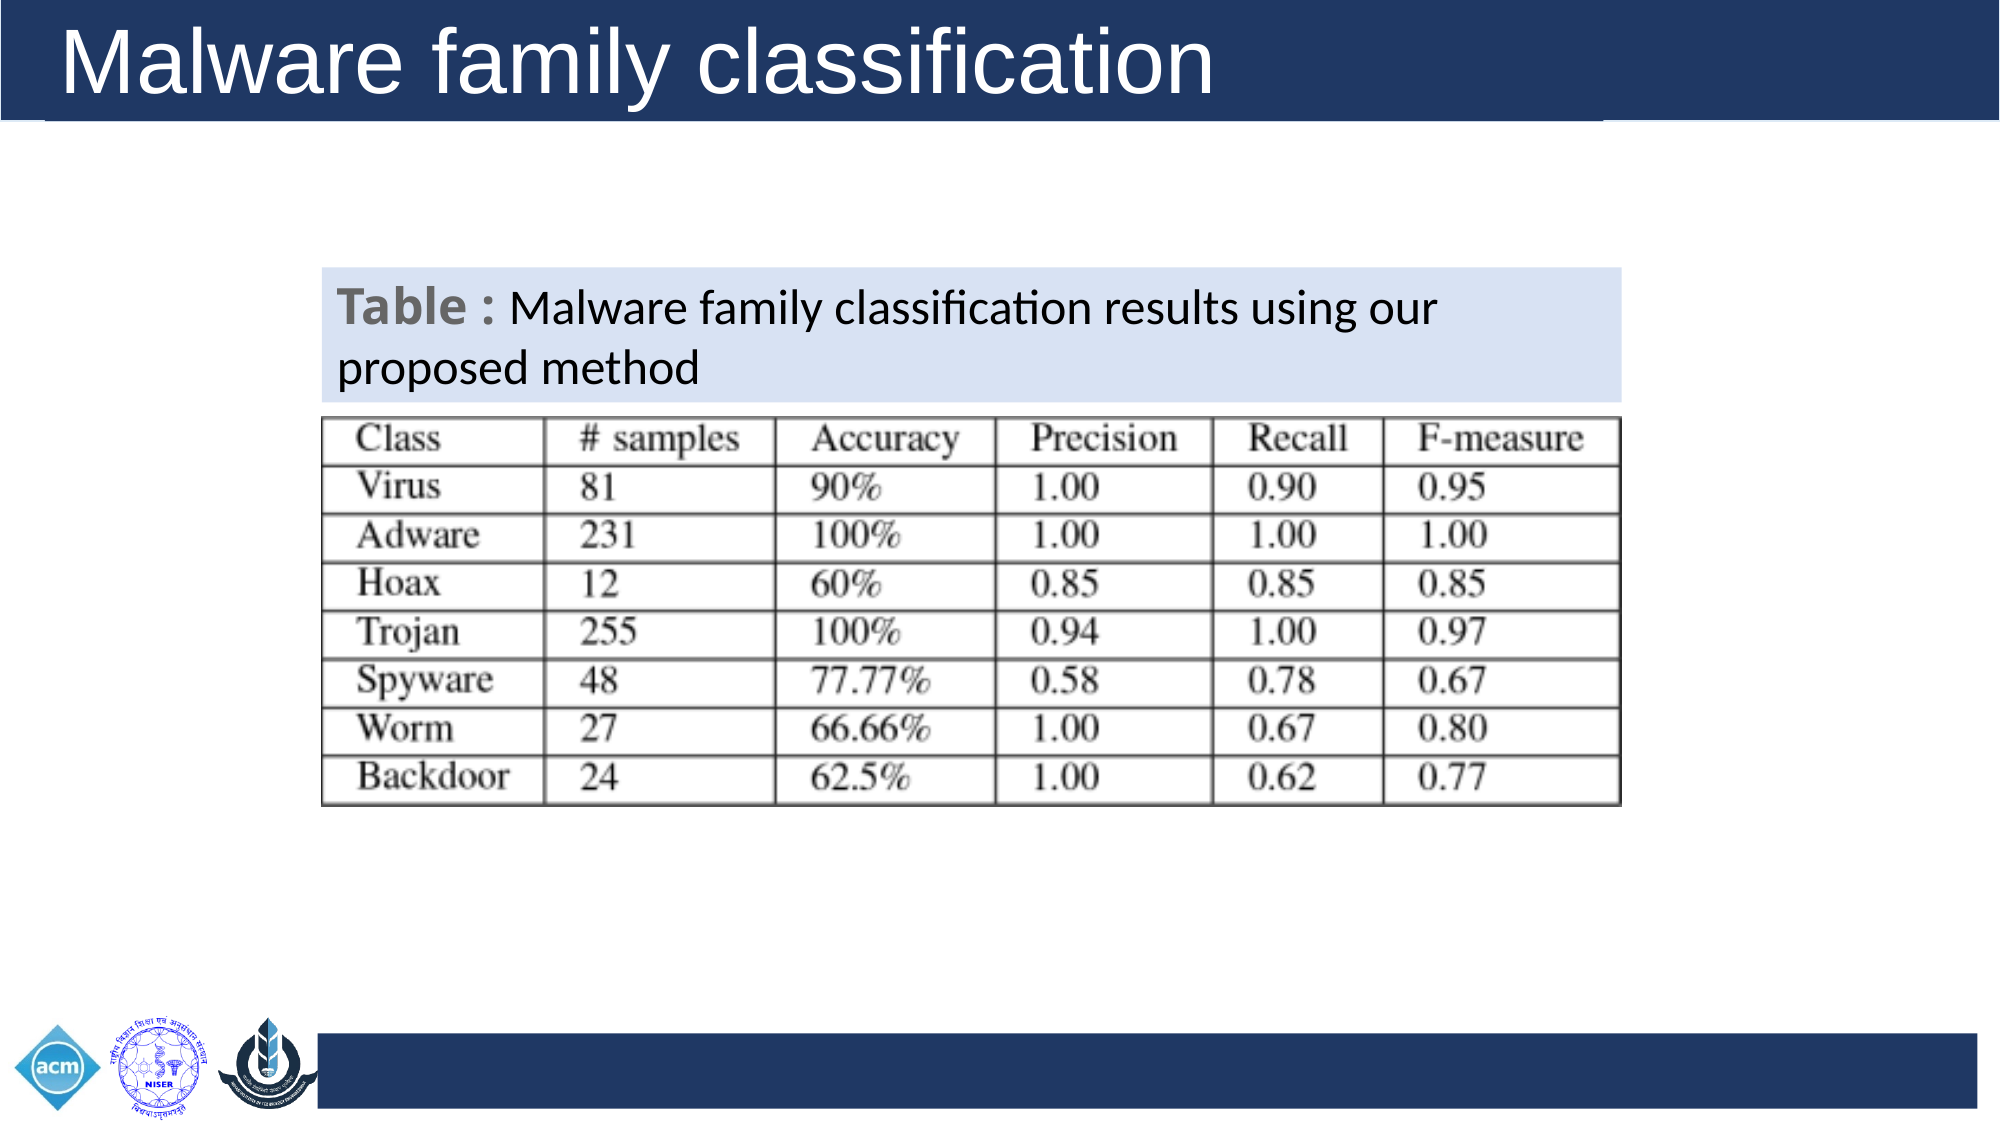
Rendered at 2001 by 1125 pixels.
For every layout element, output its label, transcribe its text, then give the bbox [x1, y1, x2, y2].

text_box Table : Malware family classification results using our proposed method [321, 267, 1622, 403]
picture [8, 1010, 214, 1125]
picture [218, 1017, 318, 1109]
picture [321, 416, 1622, 807]
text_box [0, 0, 2000, 123]
